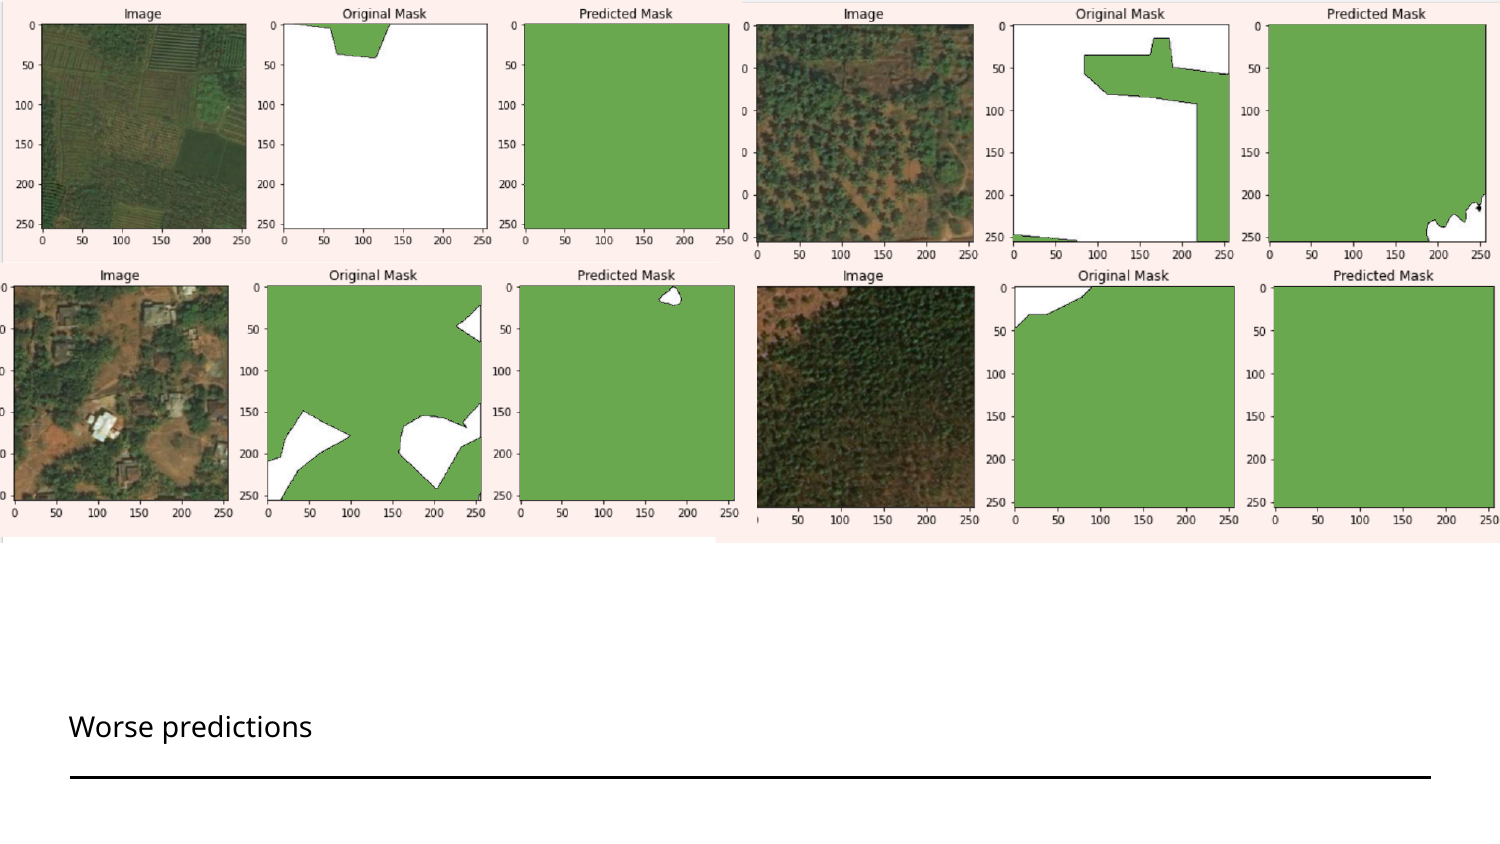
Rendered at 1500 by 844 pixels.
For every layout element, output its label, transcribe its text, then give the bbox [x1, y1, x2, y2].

picture [0, 0, 1500, 543]
list Worse predictions [53, 693, 1430, 758]
